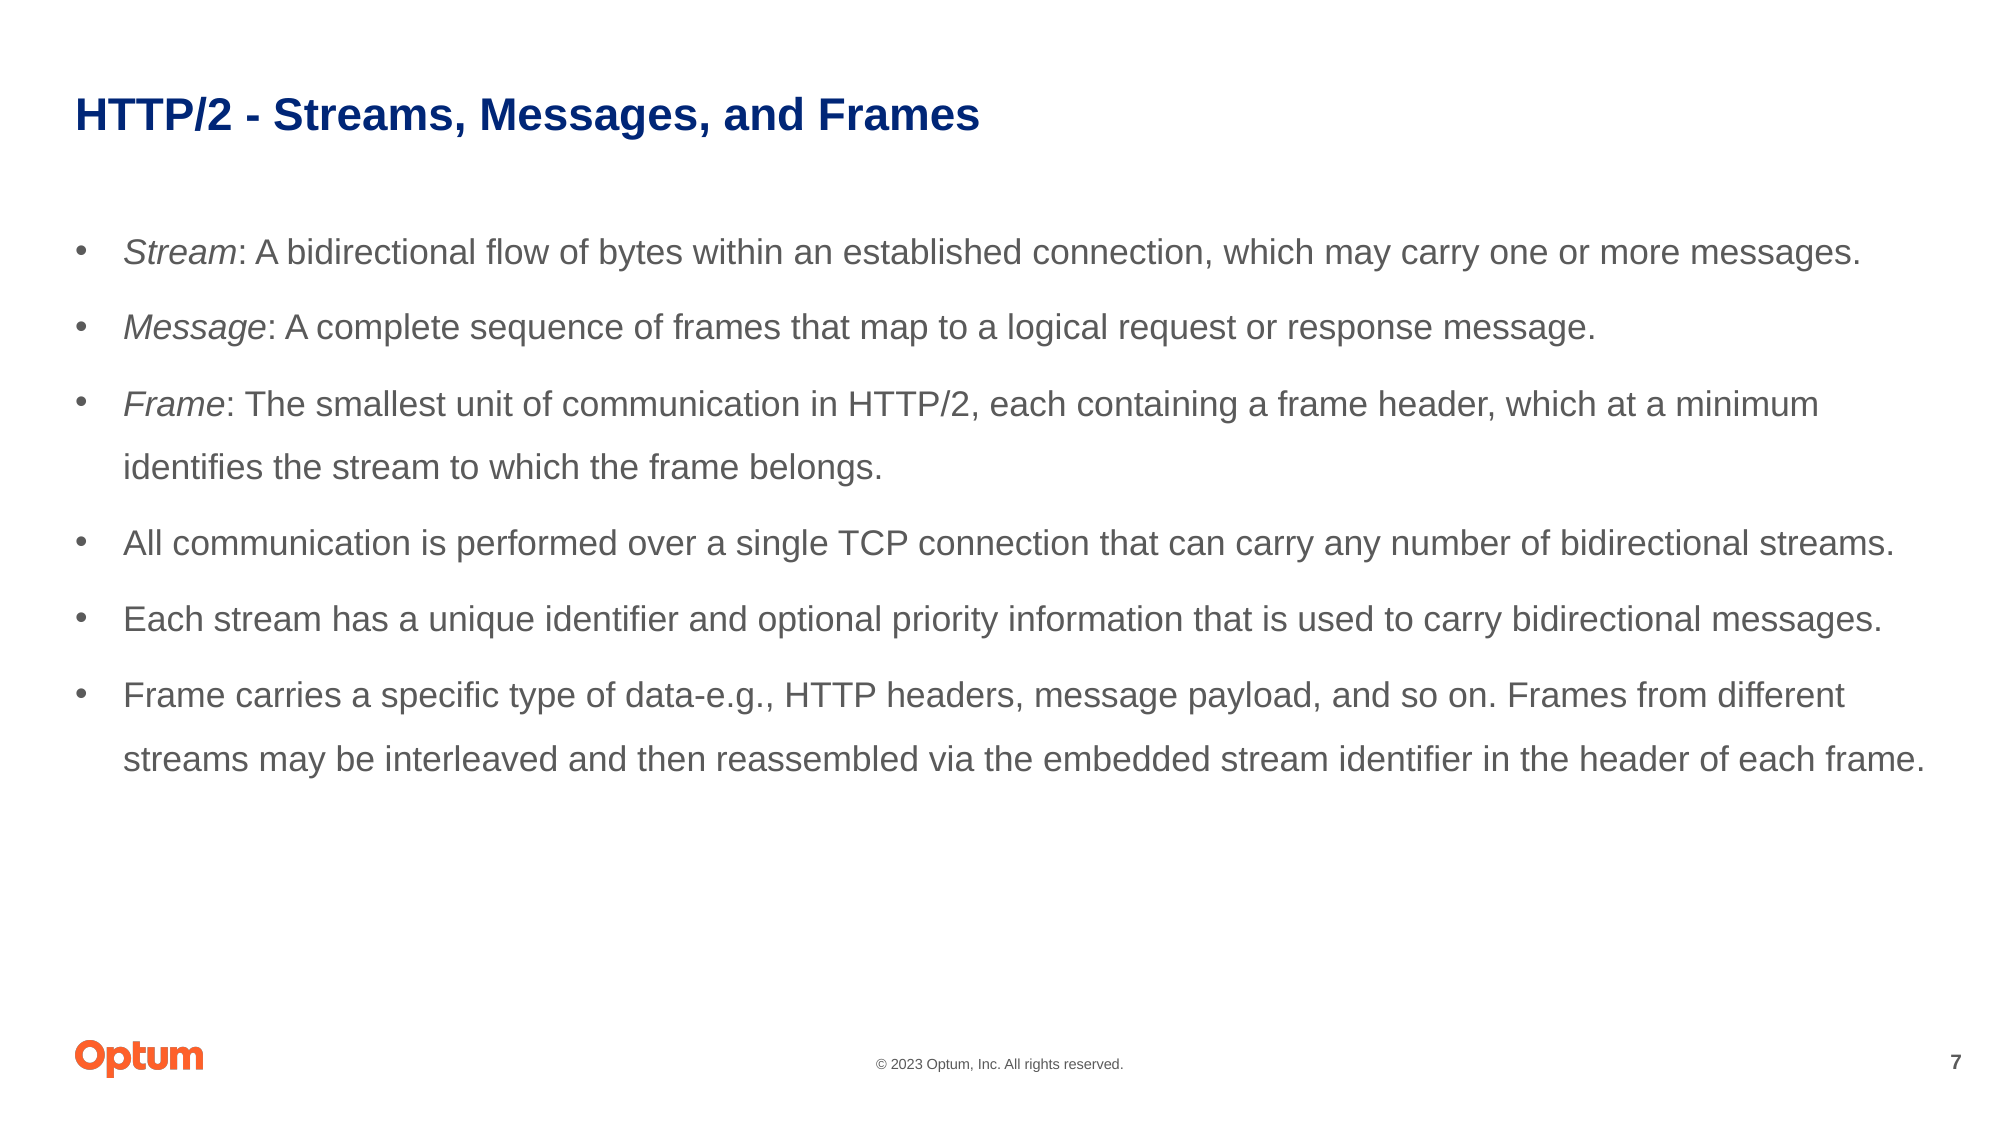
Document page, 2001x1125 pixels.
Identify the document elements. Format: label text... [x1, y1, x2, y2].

title HTTP/2 - Streams, Messages, and Frames [75, 91, 1650, 142]
list Stream: A bidirectional flow of bytes within an established connection, which may carry one or more messages. Message: A complete sequence of frames that map to a logical request or response message. Frame: The smallest unit of communication in HTTP/2, each containing a frame header, which at a minimum identifies the stream to which the frame belongs. All communication is performed over a single TCP connection that can carry any number of bidirectional streams. Each stream has a unique identifier and optional priority information that is used to carry bidirectional messages. Frame carries a specific type of data-e.g., HTTP headers, message payload, and so on. Frames from different streams may be interleaved and then reassembled via the embedded stream identifier in the header of each frame. [75, 207, 1928, 1010]
picture [75, 1040, 203, 1078]
